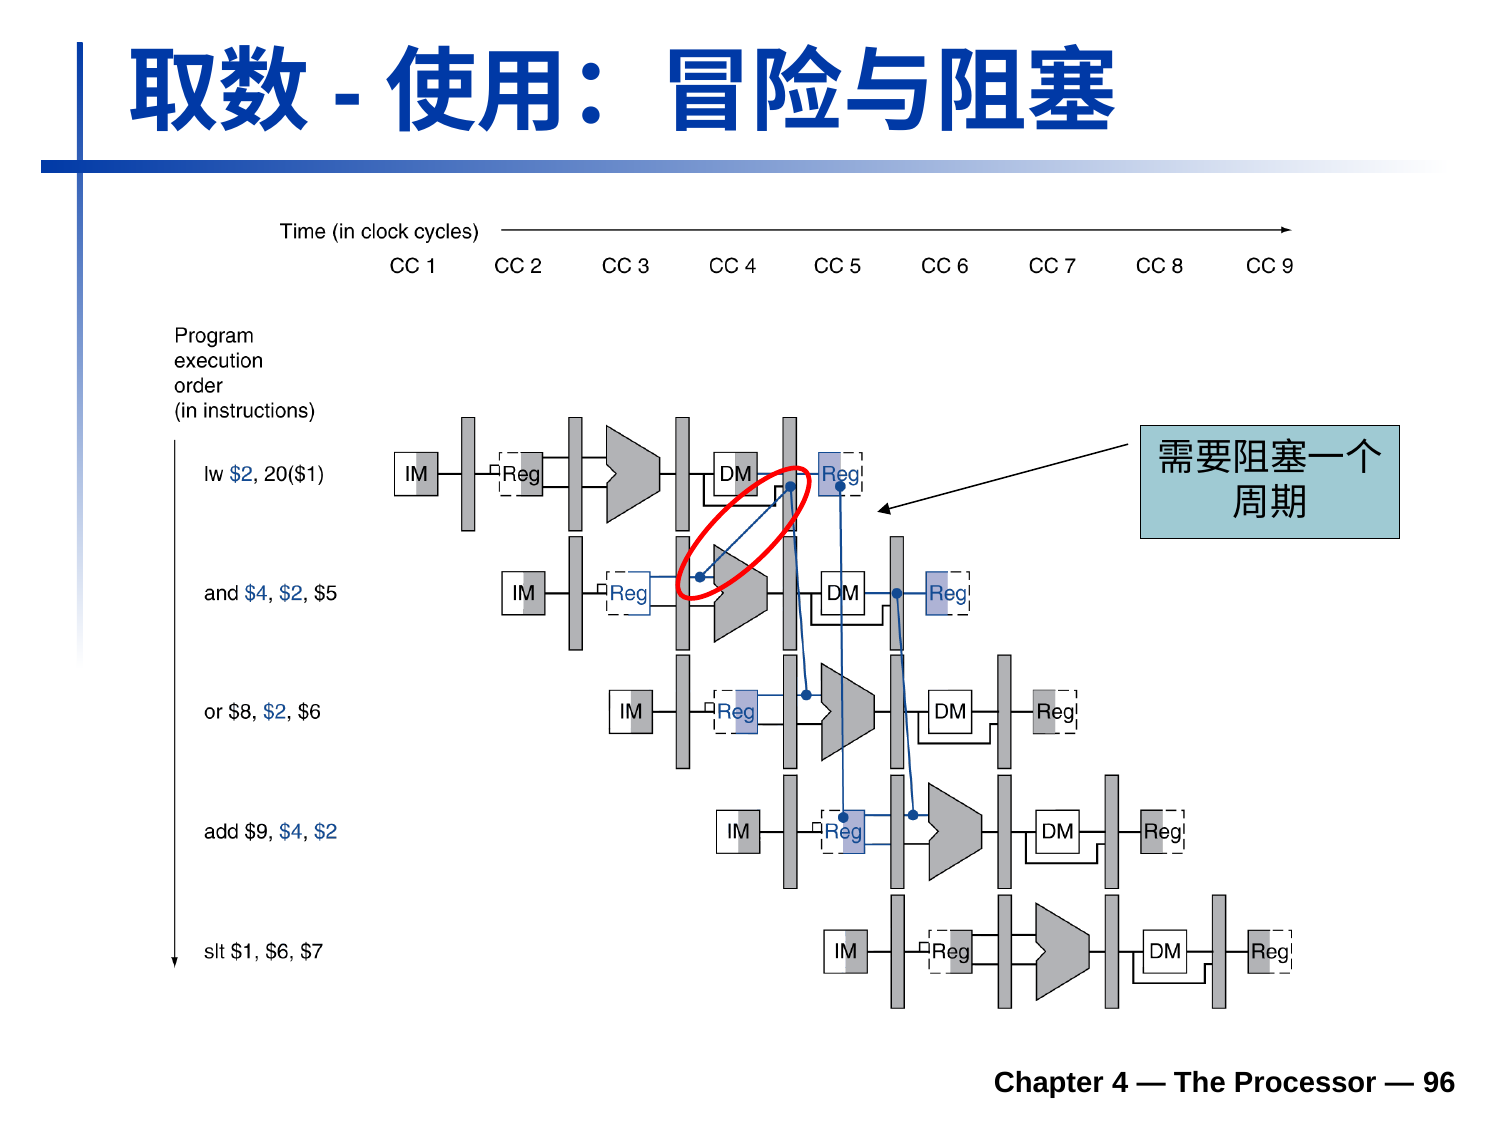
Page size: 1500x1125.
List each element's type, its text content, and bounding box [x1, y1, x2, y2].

text_box 需要阻塞一个周期 [1297, 425, 1400, 539]
title 取数-使用：冒险与阻塞 [112, 23, 1468, 149]
footer Chapter 4 — The Processor — [277, 1046, 1471, 1106]
picture [170, 220, 1293, 1009]
